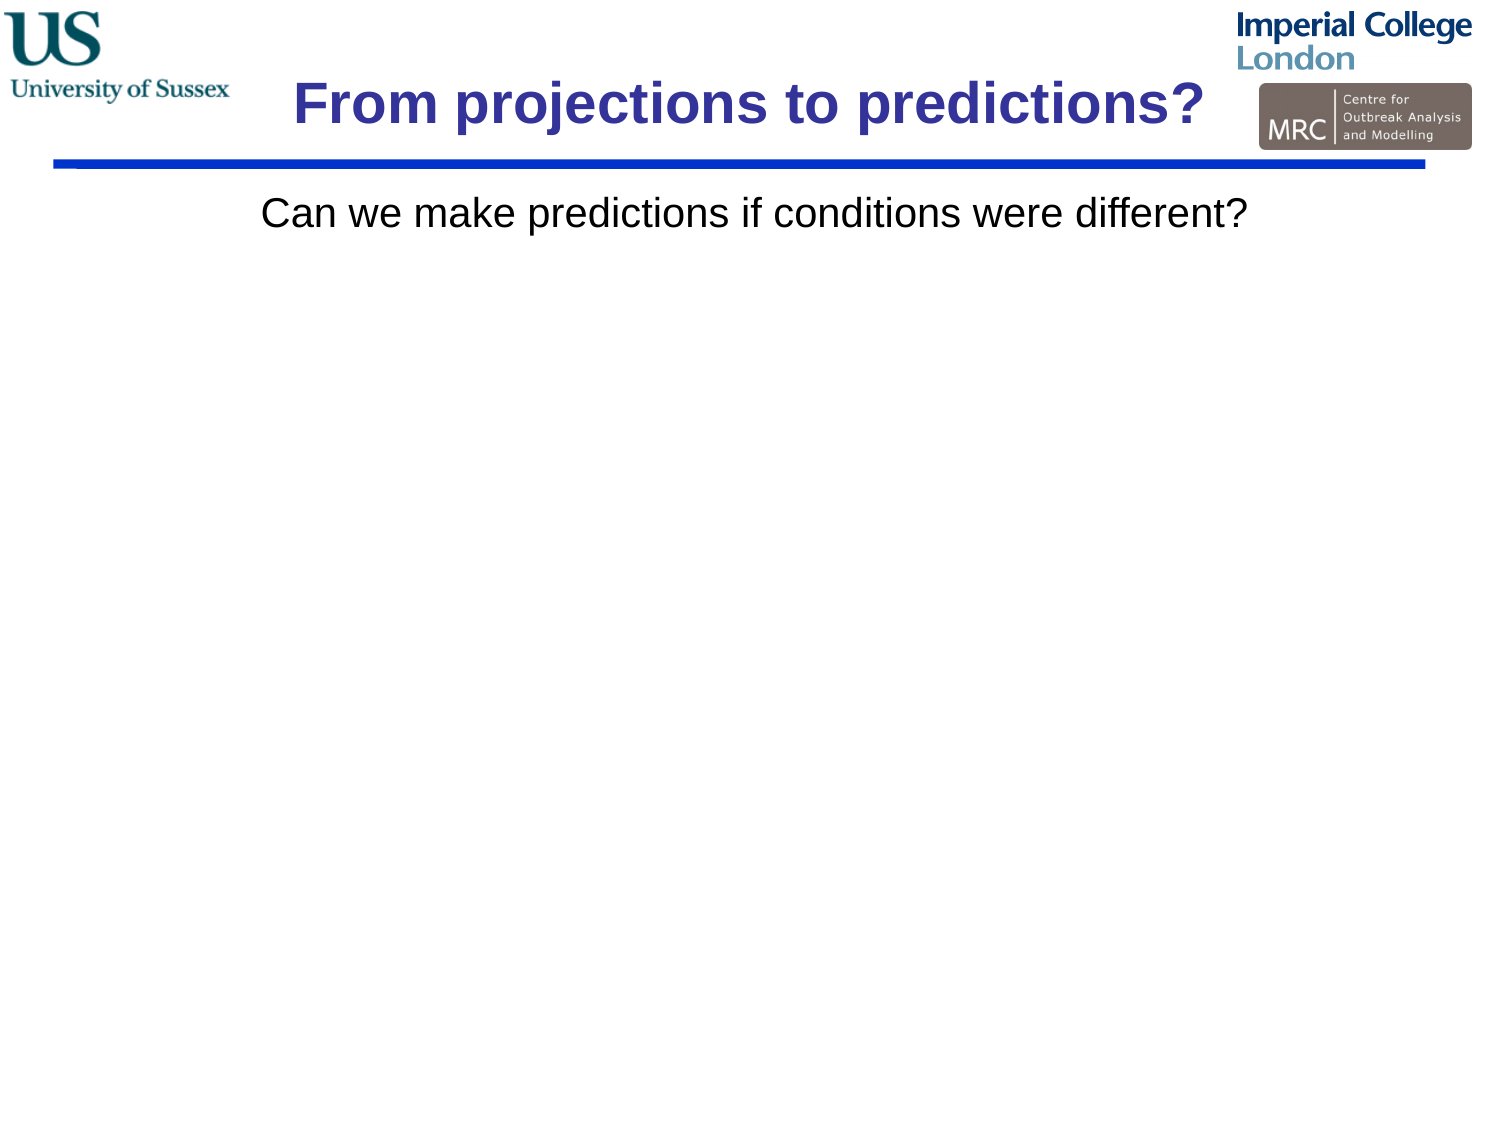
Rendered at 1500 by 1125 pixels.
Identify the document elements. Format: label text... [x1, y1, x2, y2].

picture [1238, 11, 1472, 70]
title From projections to predictions? [75, 25, 1425, 175]
text_box Can we make predictions if conditions were different? [55, 177, 1425, 243]
picture [1425, 83, 1472, 150]
picture [4, 11, 230, 104]
